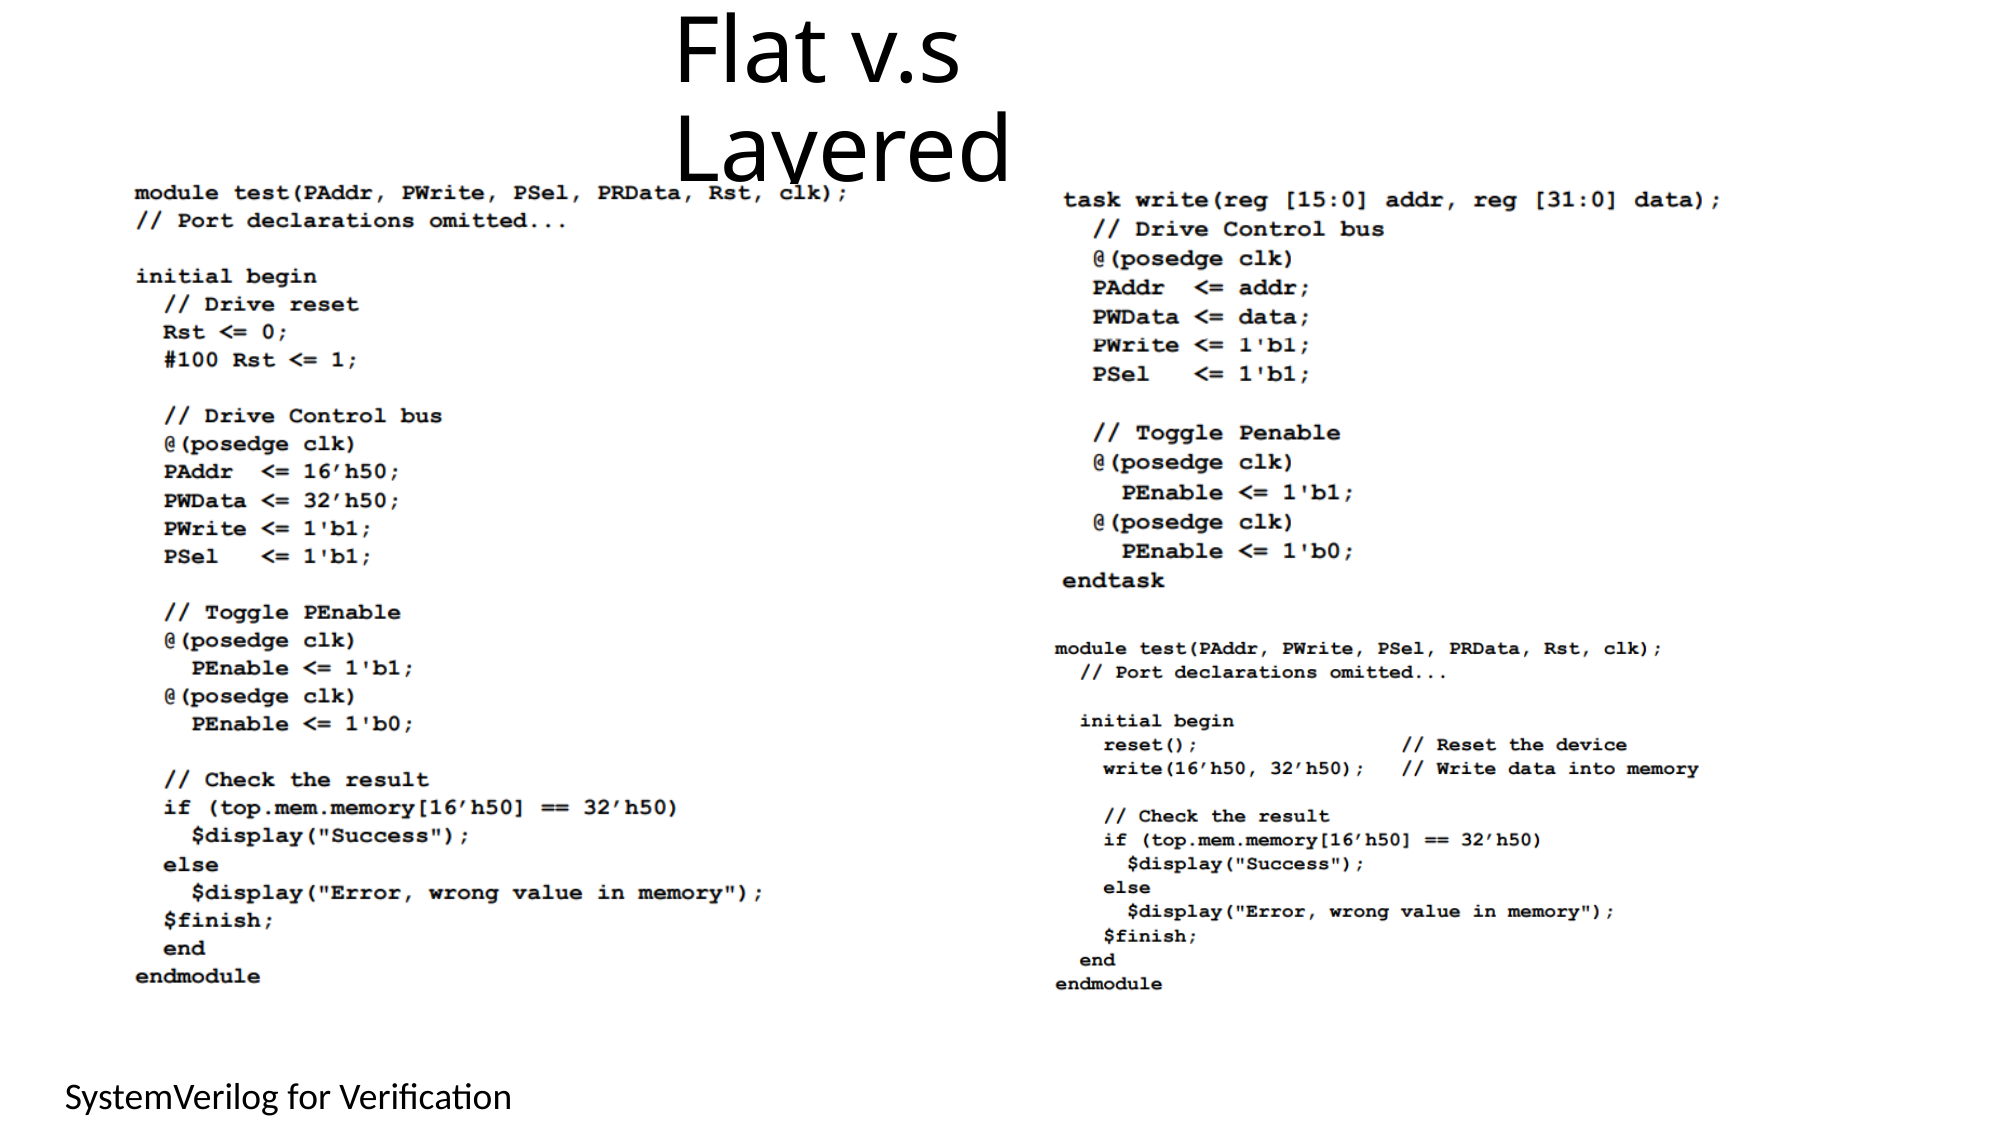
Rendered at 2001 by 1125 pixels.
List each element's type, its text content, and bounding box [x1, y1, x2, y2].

picture [1049, 641, 1726, 998]
picture [1057, 184, 1764, 606]
text_box SystemVerilog for Verification [50, 1064, 1050, 1125]
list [132, 184, 860, 998]
title Flat v.s Layered [657, 0, 1311, 212]
